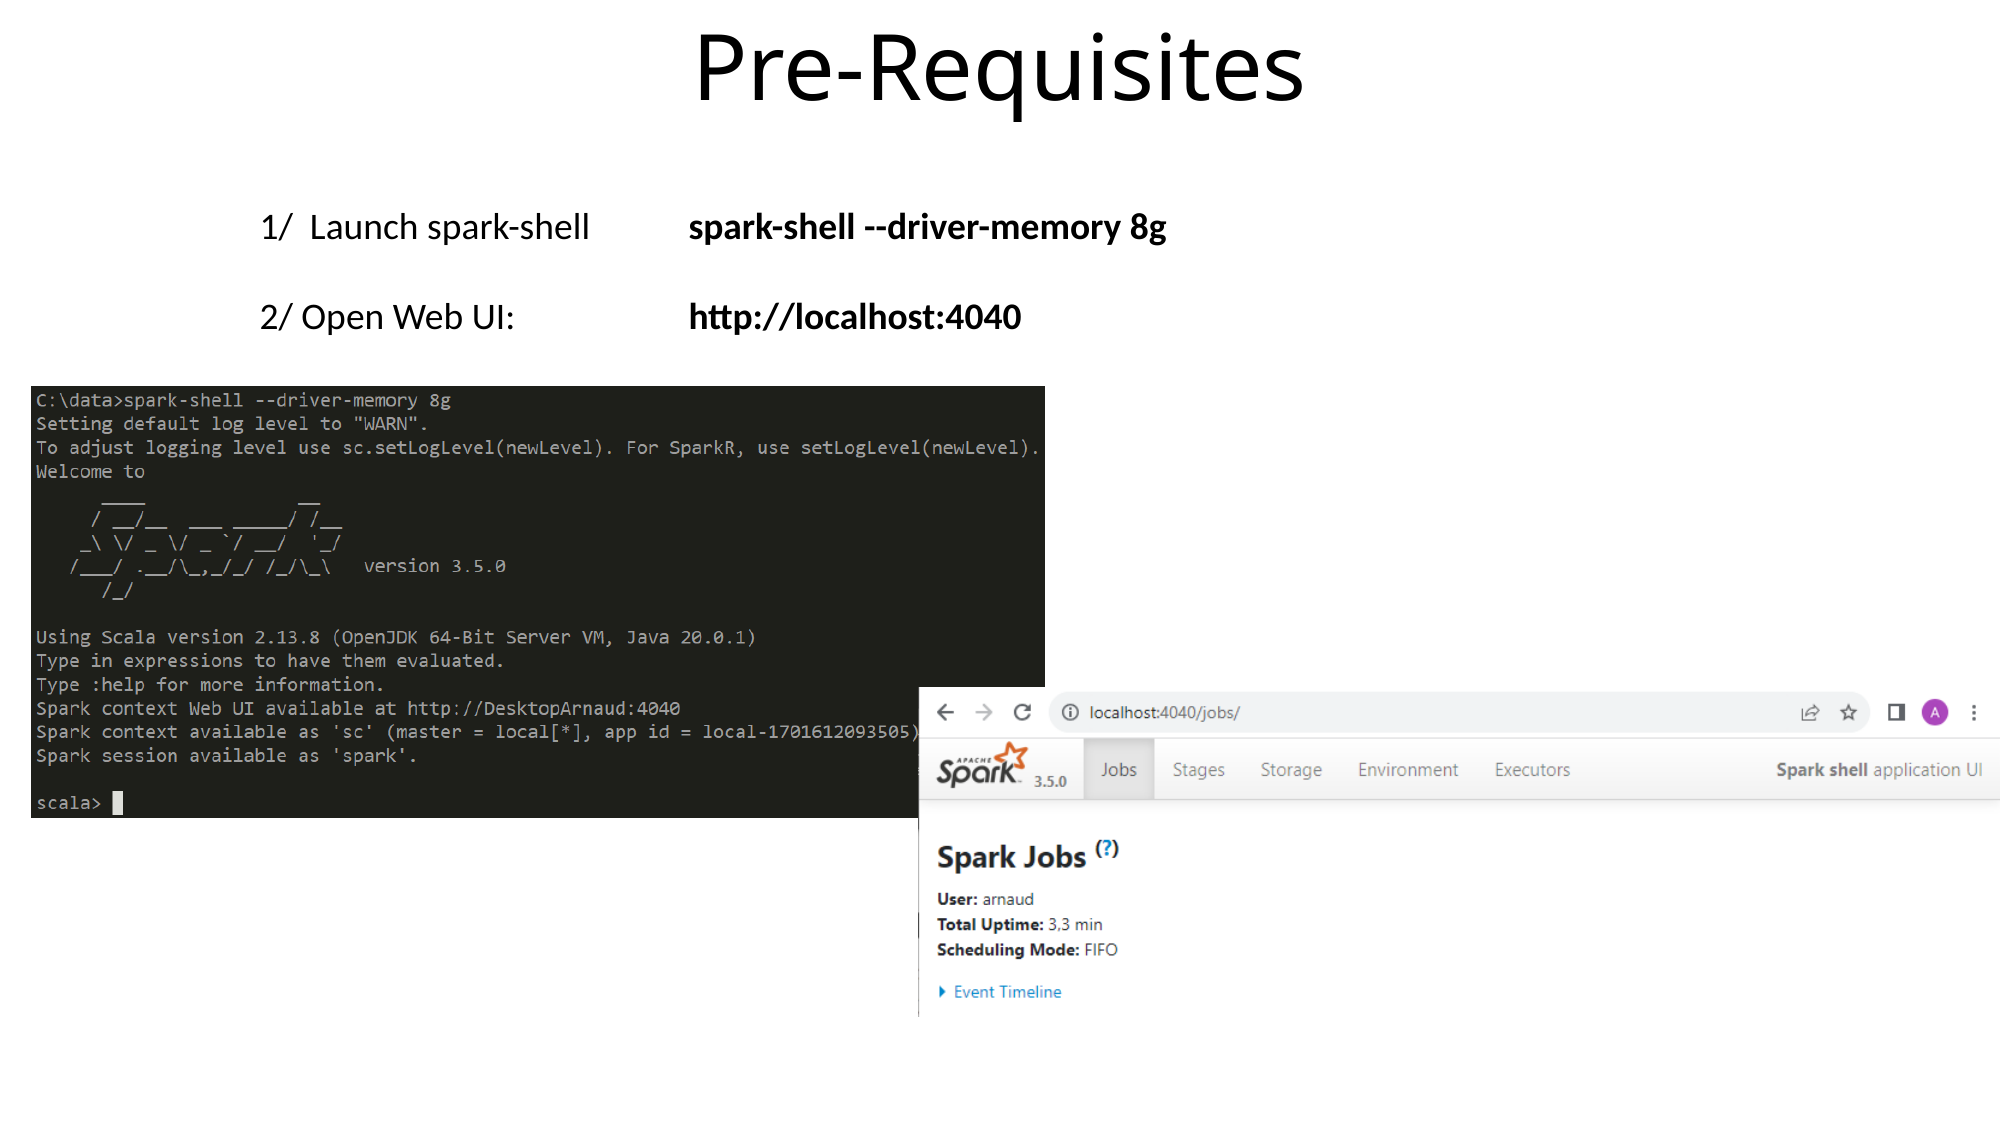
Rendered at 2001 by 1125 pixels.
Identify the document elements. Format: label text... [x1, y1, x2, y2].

text_box 1/ Launch spark-shell 2/ Open Web UI: [244, 194, 673, 344]
text_box spark-shell --driver-memory 8g http://localhost:4040 [673, 194, 1327, 344]
picture [31, 386, 2000, 1017]
title Pre-Requisites [137, 0, 1863, 143]
